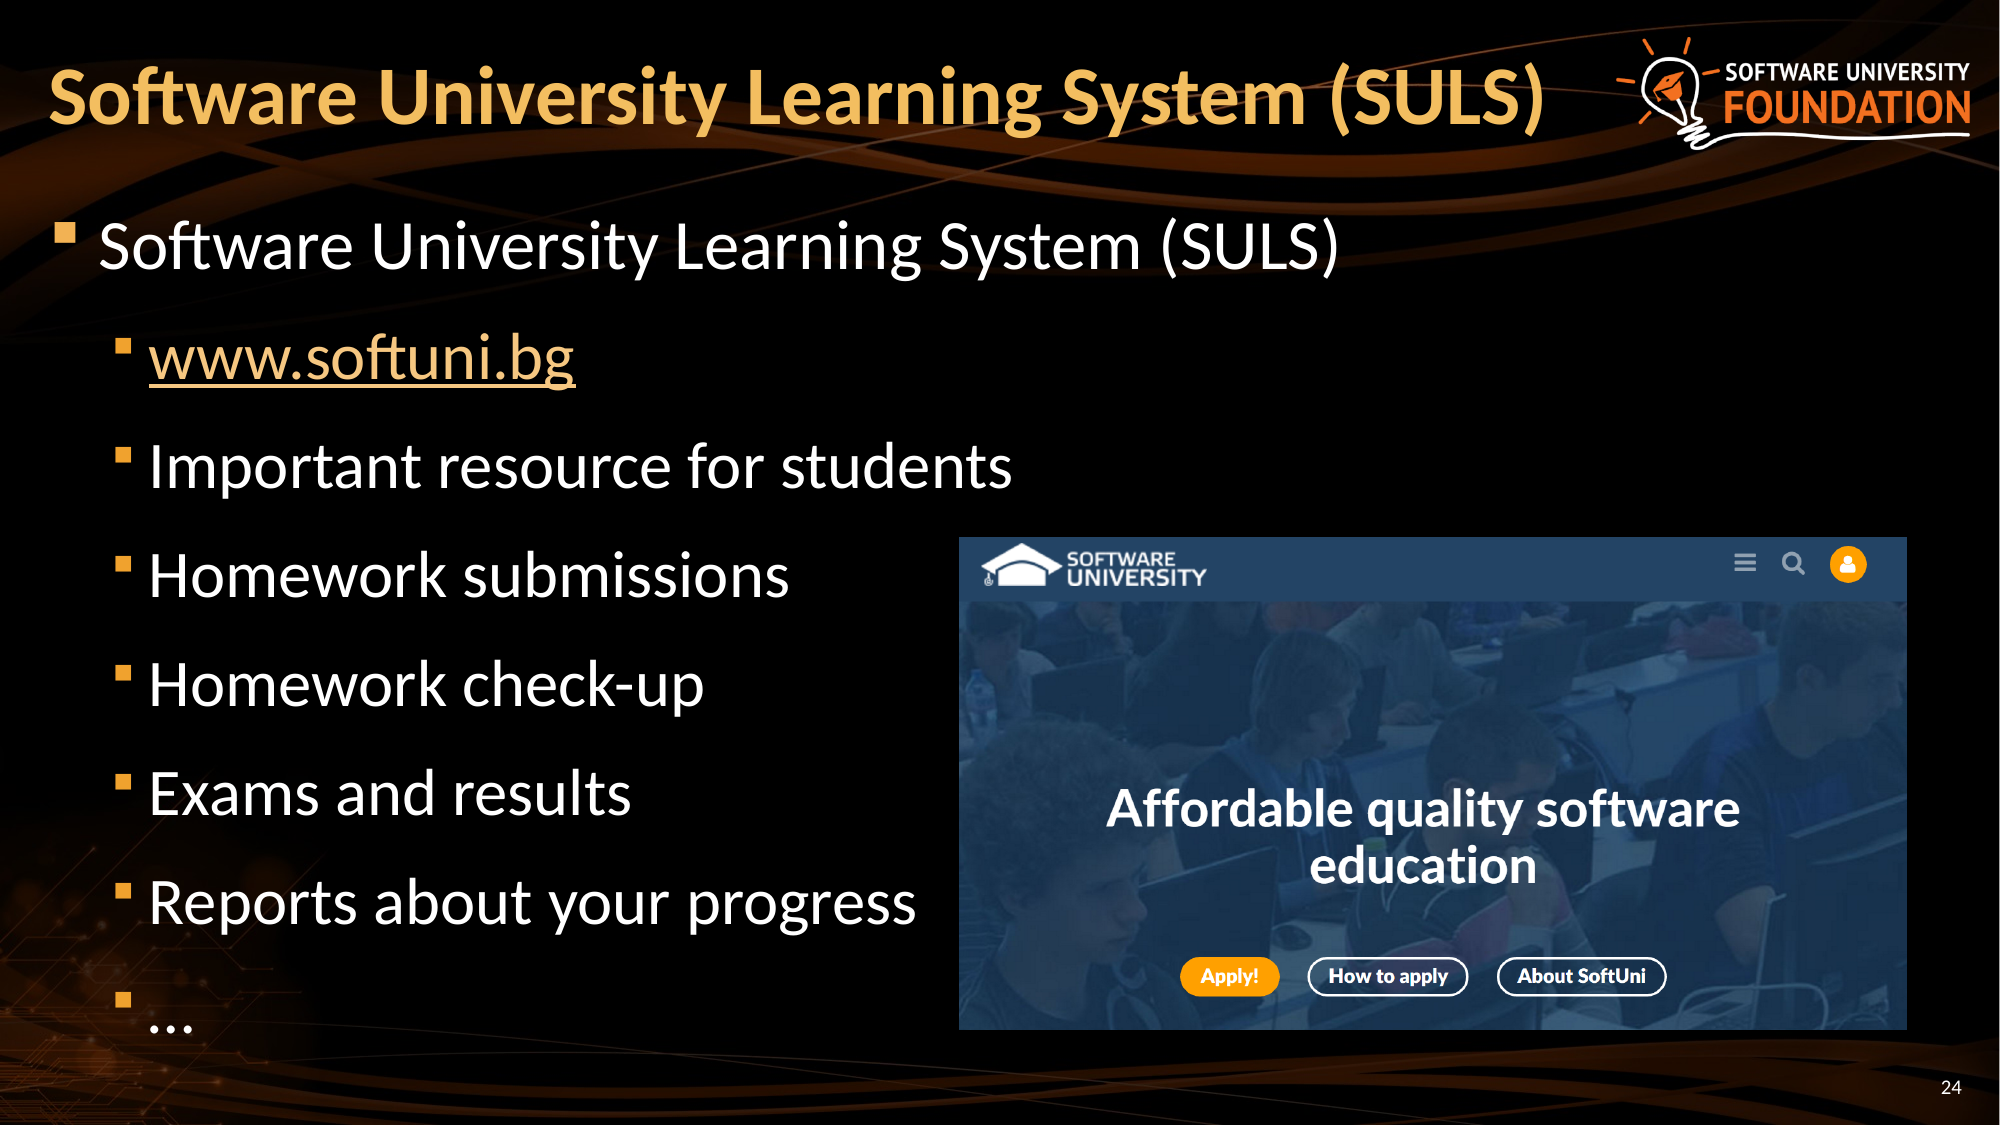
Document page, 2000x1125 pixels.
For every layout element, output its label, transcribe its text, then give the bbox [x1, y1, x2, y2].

picture [0, 0, 2000, 1125]
list Software University Learning System (SULS) www.softuni.bg Important resource for students Homework submissions Homework check-up Exams and results Reports about your progress … [31, 188, 1968, 1103]
title Software University Learning System (SULS) [30, 6, 1602, 189]
